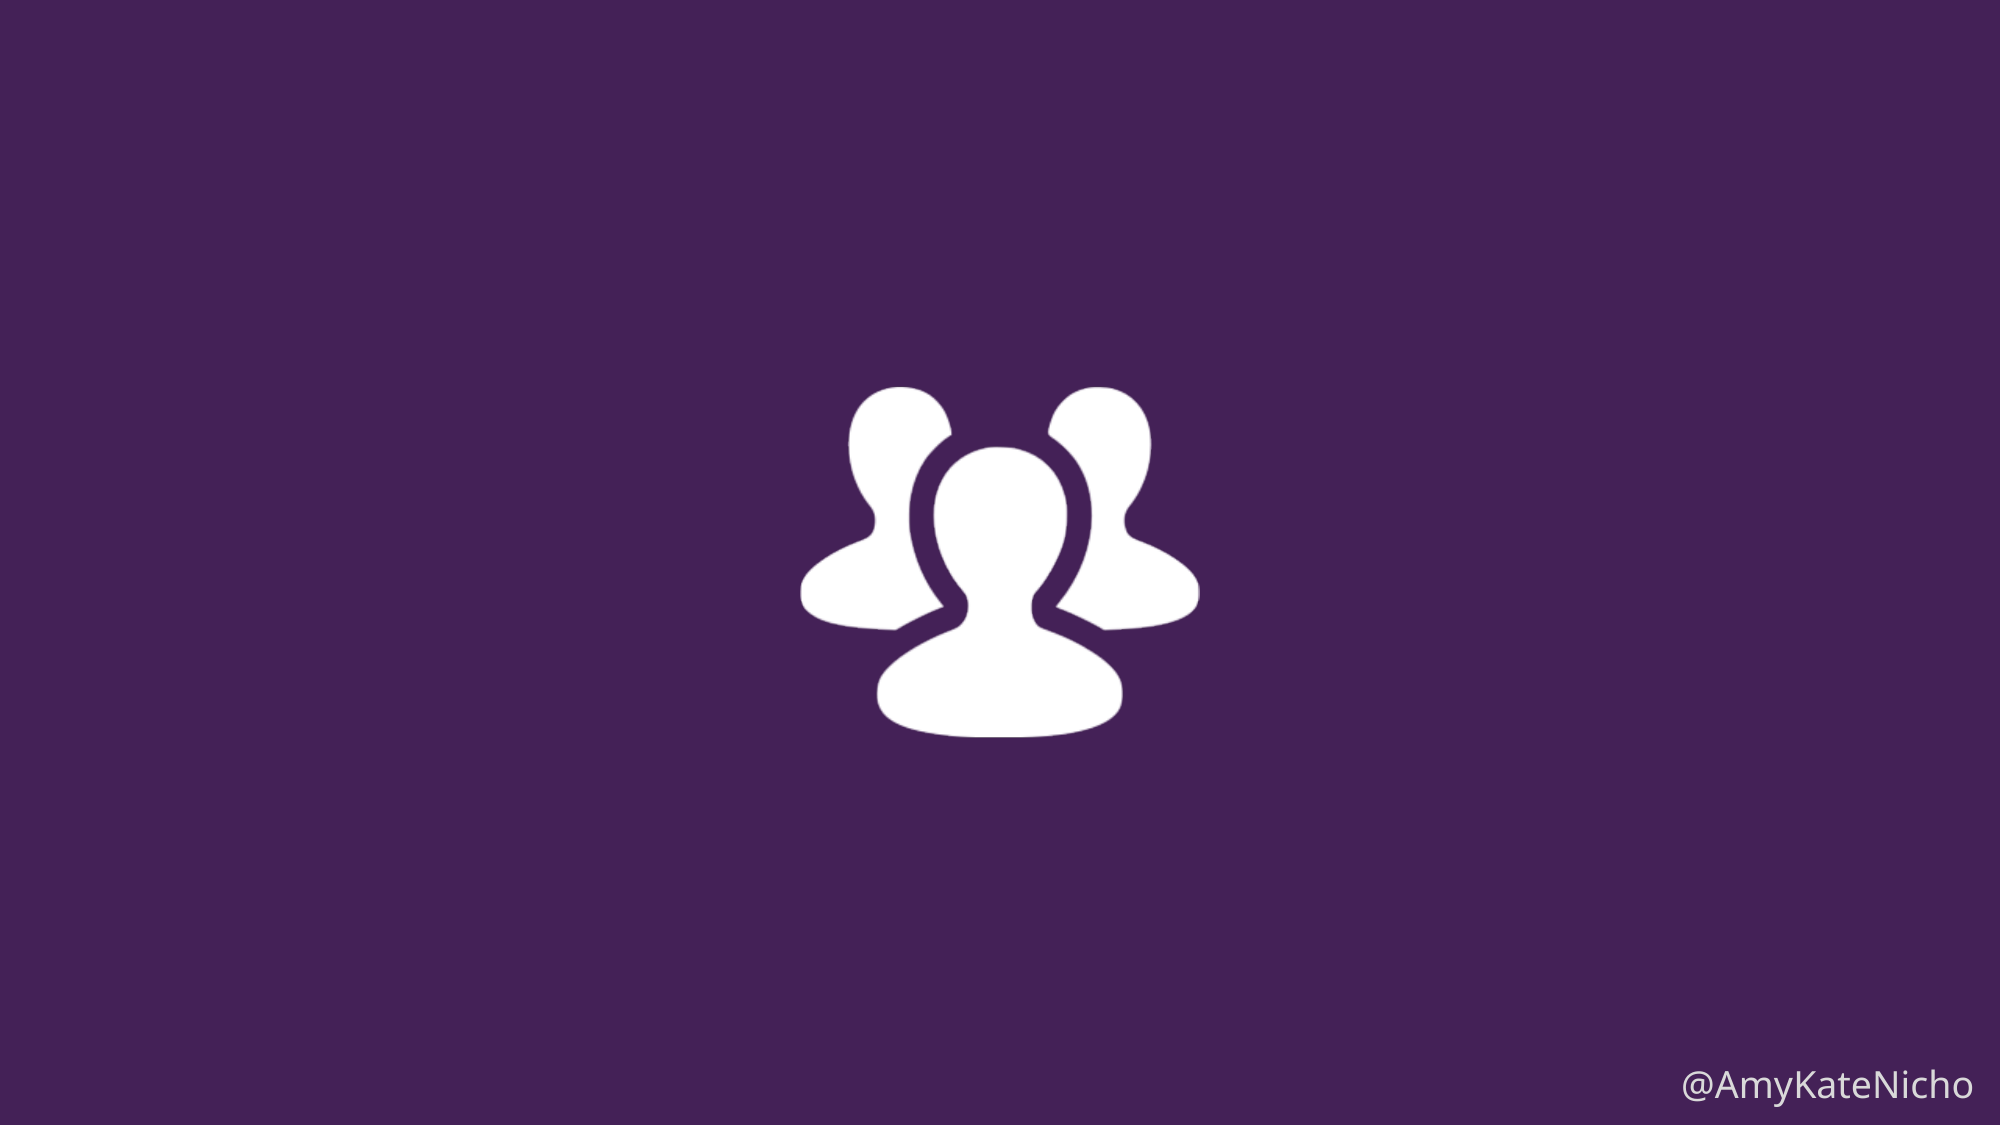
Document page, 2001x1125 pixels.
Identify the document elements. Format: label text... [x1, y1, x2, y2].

text_box @AmyKateNicho [1655, 1053, 1990, 1114]
picture [799, 362, 1201, 763]
